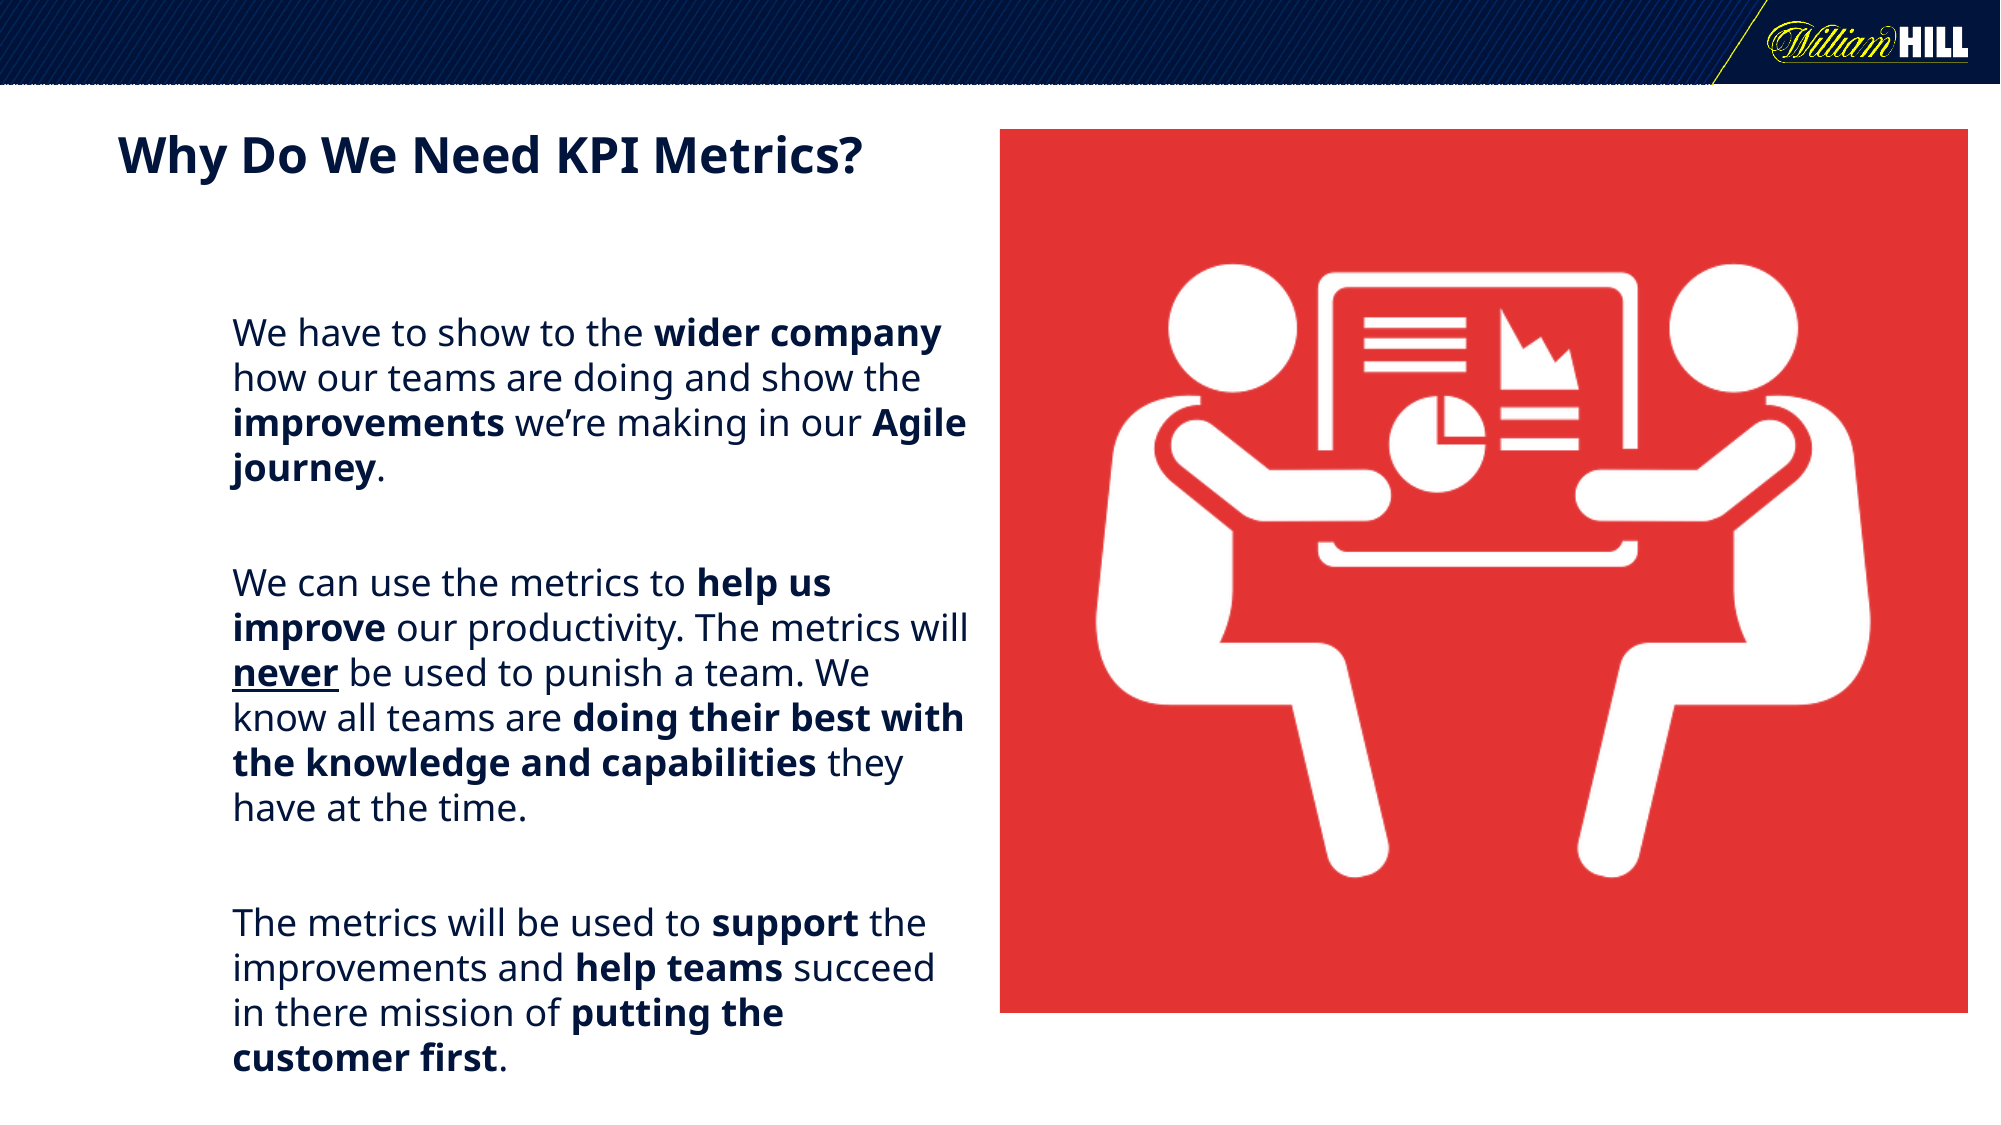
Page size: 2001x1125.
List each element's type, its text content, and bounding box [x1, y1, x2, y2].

title Why Do We Need KPI Metrics? [118, 129, 971, 278]
picture [0, 0, 1968, 85]
list We have to show to the wider company how our teams are doing and show the improvements we’re making in our Agile journey. We can use the metrics to help us improve our productivity. The metrics will never be used to punish a team. We know all teams are doing their best with the knowledge and capabilities they have at the time. The metrics will be used to support the improvements and help teams succeed in there mission of putting the customer first. [232, 308, 971, 1012]
picture [999, 129, 1968, 1013]
